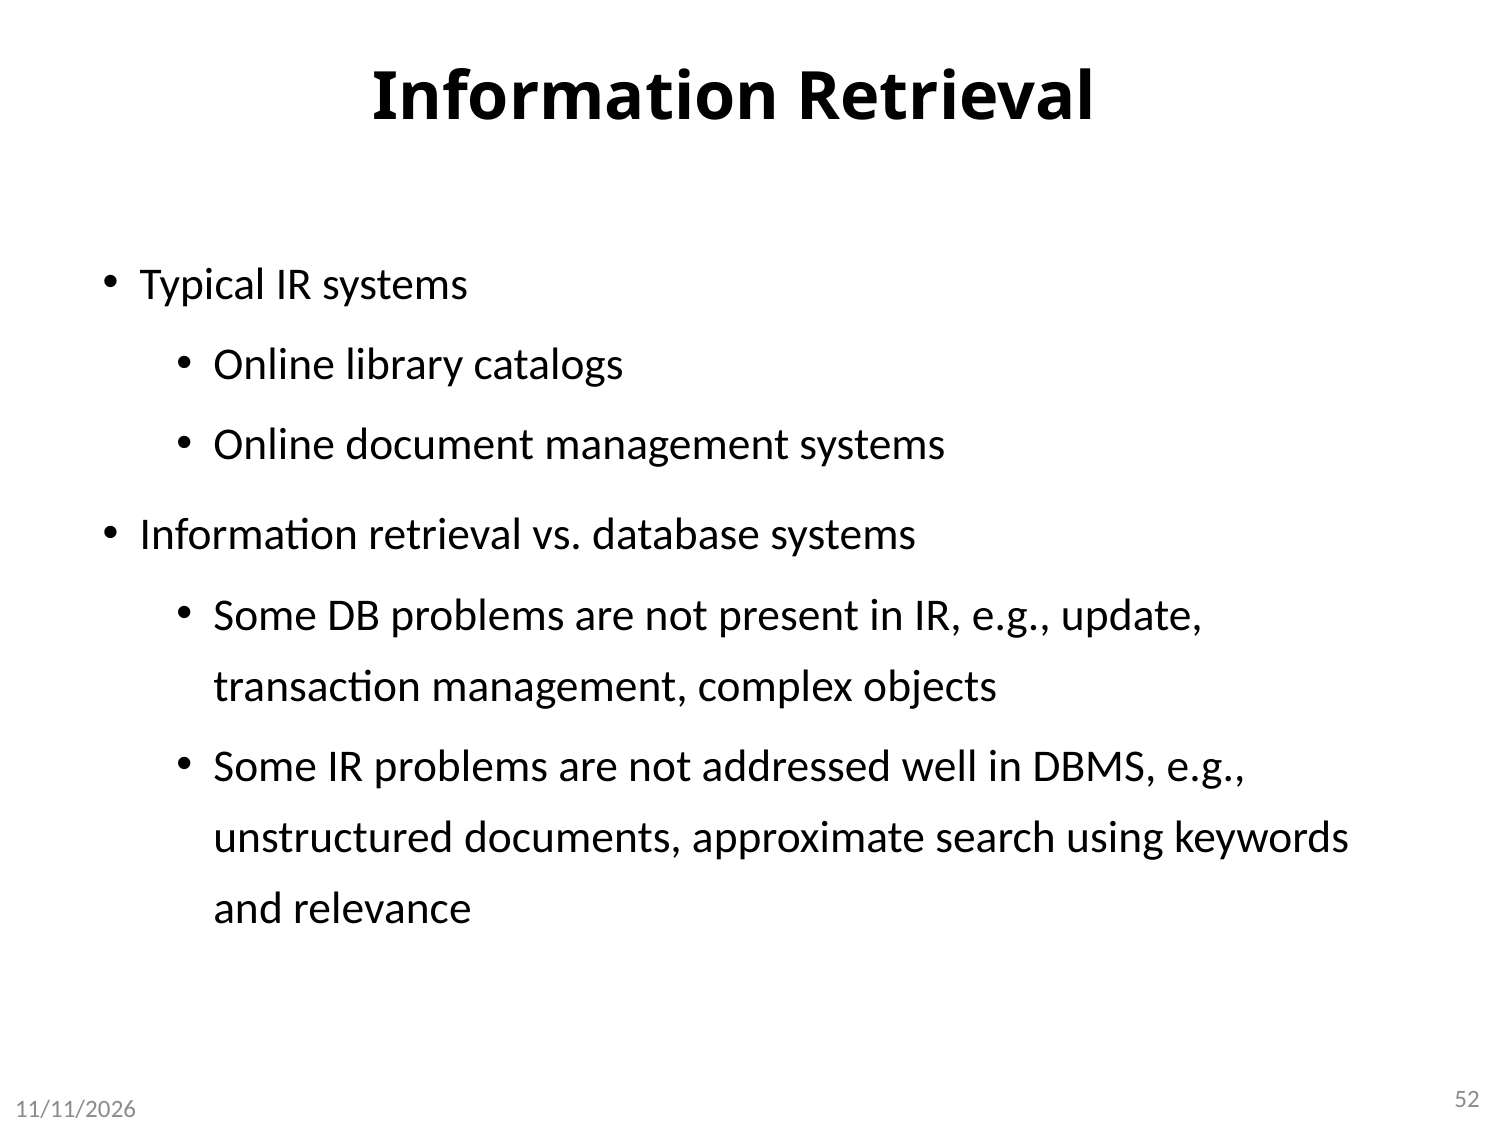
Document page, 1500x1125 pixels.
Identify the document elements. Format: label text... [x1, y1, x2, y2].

slide_number 52 [1157, 1080, 1495, 1116]
list Typical IR systems Online library catalogs Online document management systems Information retrieval vs. database systems Some DB problems are not present in IR, e.g., update, transaction management, complex objects Some IR problems are not addressed well in DBMS, e.g., unstructured documents, approximate search using keywords and relevance [87, 229, 1382, 944]
title Information Retrieval [87, 40, 1382, 156]
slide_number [0, 1089, 338, 1125]
